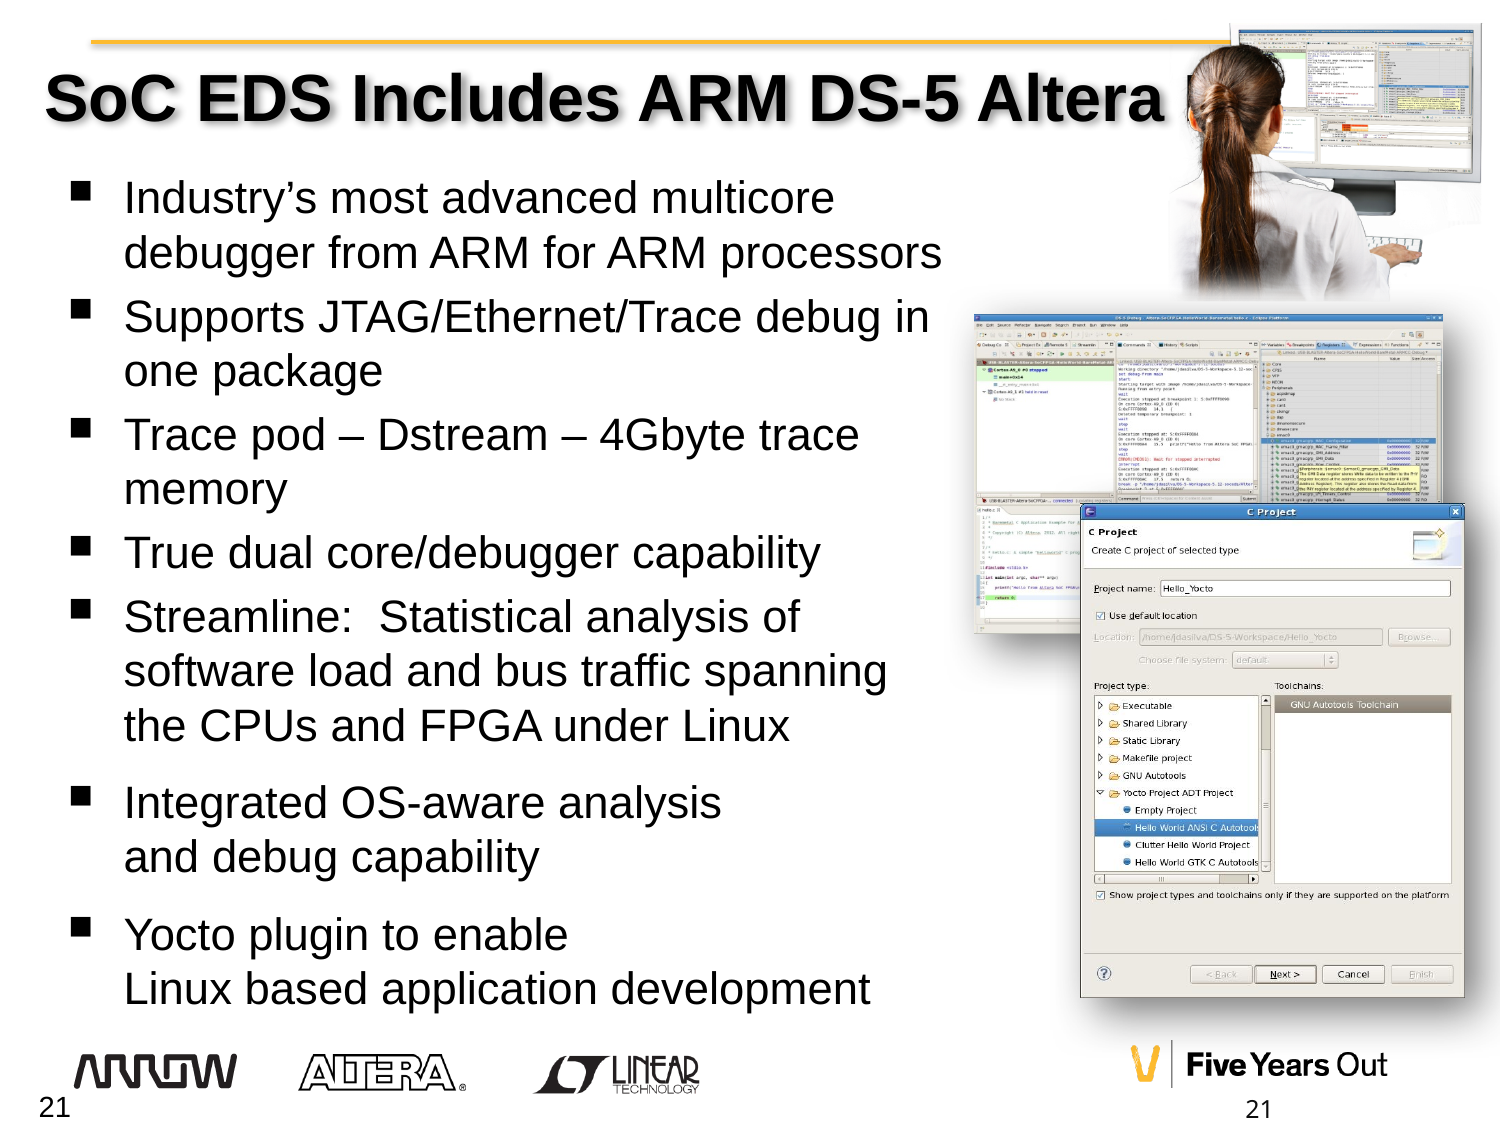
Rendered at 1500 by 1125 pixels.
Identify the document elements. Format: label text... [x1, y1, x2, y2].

picture [60, 1036, 242, 1109]
text_box EXECUTION STOP [965, 318, 971, 642]
picture [1112, 1019, 1416, 1097]
slide_number 21 [23, 1080, 139, 1125]
list Industry’s most advanced multicore debugger from ARM for ARM processors Supports JTAG/Ethernet/Trace debug in one package Trace pod – Dstream – 4Gbyte trace memory True dual core/debugger capability Streamline: Statistical analysis of software load and bus traffic spanning the CPUs and FPGA under Linux Integrated OS-aware analysis and debug capability Yocto plugin to enable Linux based application development [52, 160, 971, 1036]
title SoC EDS Includes ARM DS-5 Altera Edition [29, 30, 1116, 160]
picture [974, 0, 1500, 998]
picture [528, 1051, 702, 1097]
